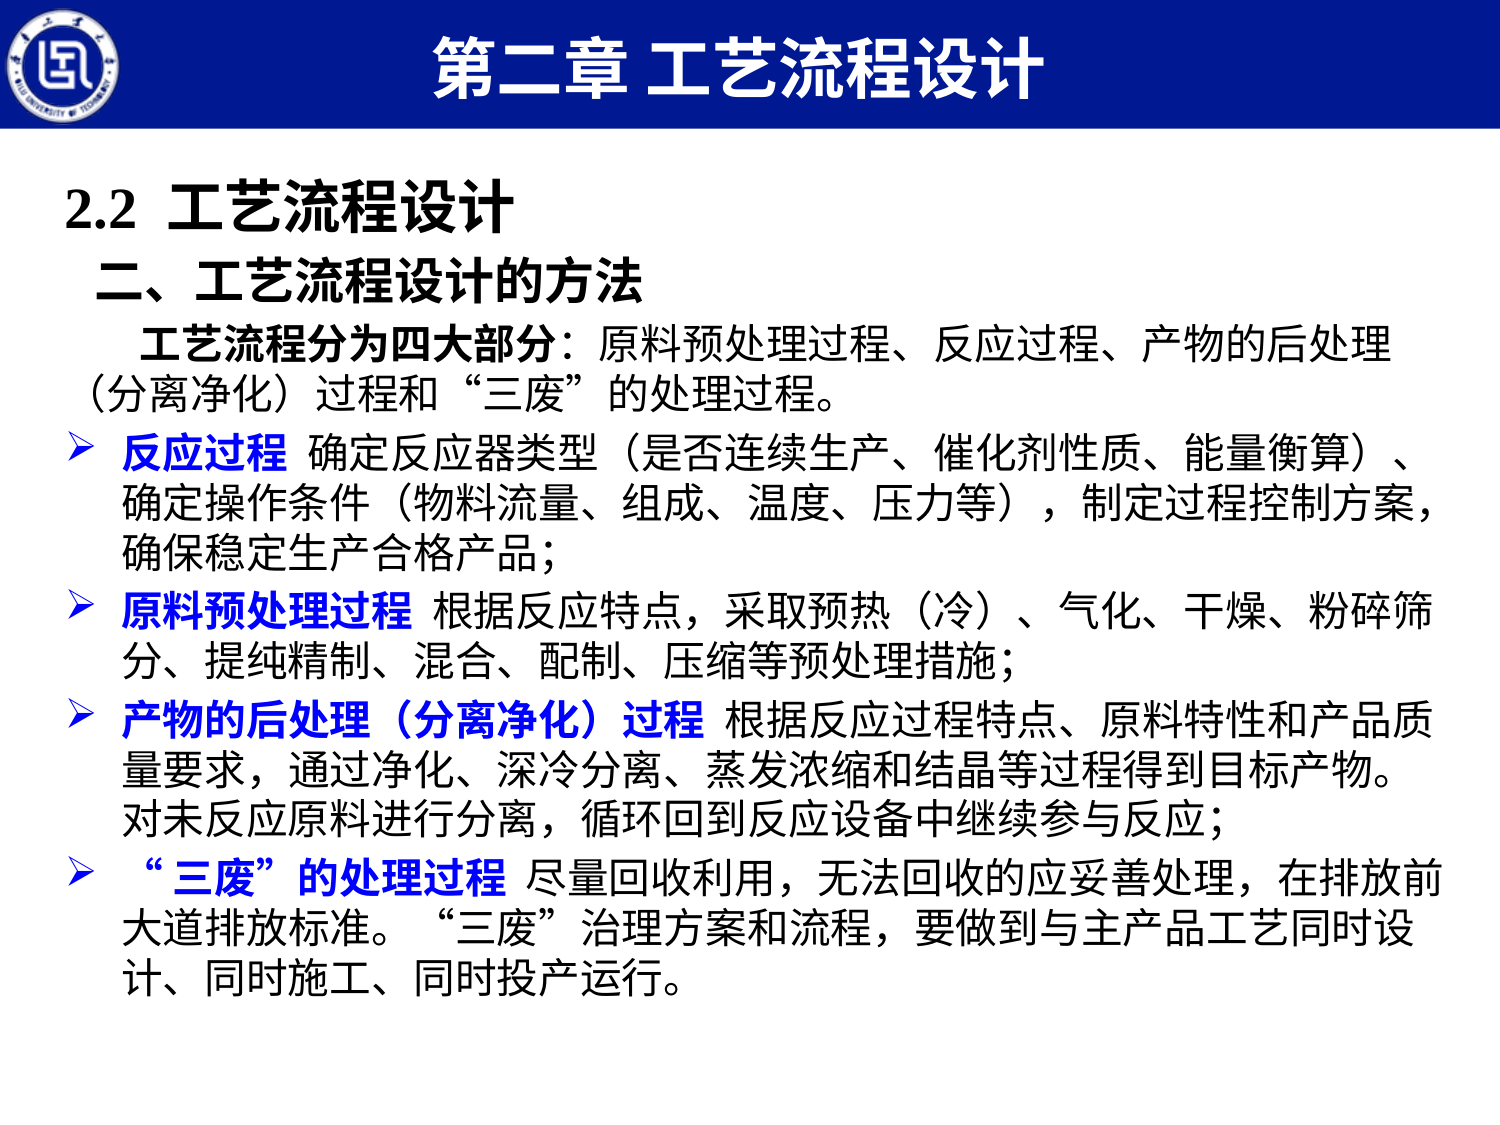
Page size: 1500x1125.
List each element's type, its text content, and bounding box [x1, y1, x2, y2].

text_box 2.2 工艺流程设计 二、工艺流程设计的方法 工艺流程分为四大部分：原料预处理过程、反应过程、产物的后处理（分离净化）过程和“三废”的处理过程。 反应过程 确定反应器类型（是否连续生产、催化剂性质、能量衡算）、确定操作条件（物料流量、组成、温度、压力等），制定过程控制方案，确保稳定生产合格产品； 原料预处理过程 根据反应特点，采取预热（冷）、气化、干燥、粉碎筛分、提纯精制、混合、配制、压缩等预处理措施； 产物的后处理（分离净化）过程 根据反应过程特点、原料特性和产品质量要求，通过净化、深冷分离、蒸发浓缩和结晶等过程得到目标产物。对未反应原料进行分离，循环回到反应设备中继续参与反应； “三废”的处理过程 尽量回收利用，无法回收的应妥善处理，在排放前大道排放标准。“三废”治理方案和流程，要做到与主产品工艺同时设计、同时施工、同时投产运行。 [49, 162, 1463, 1035]
text_box 第二章 工艺流程设计 [58, 19, 1418, 115]
picture [1, 7, 123, 126]
